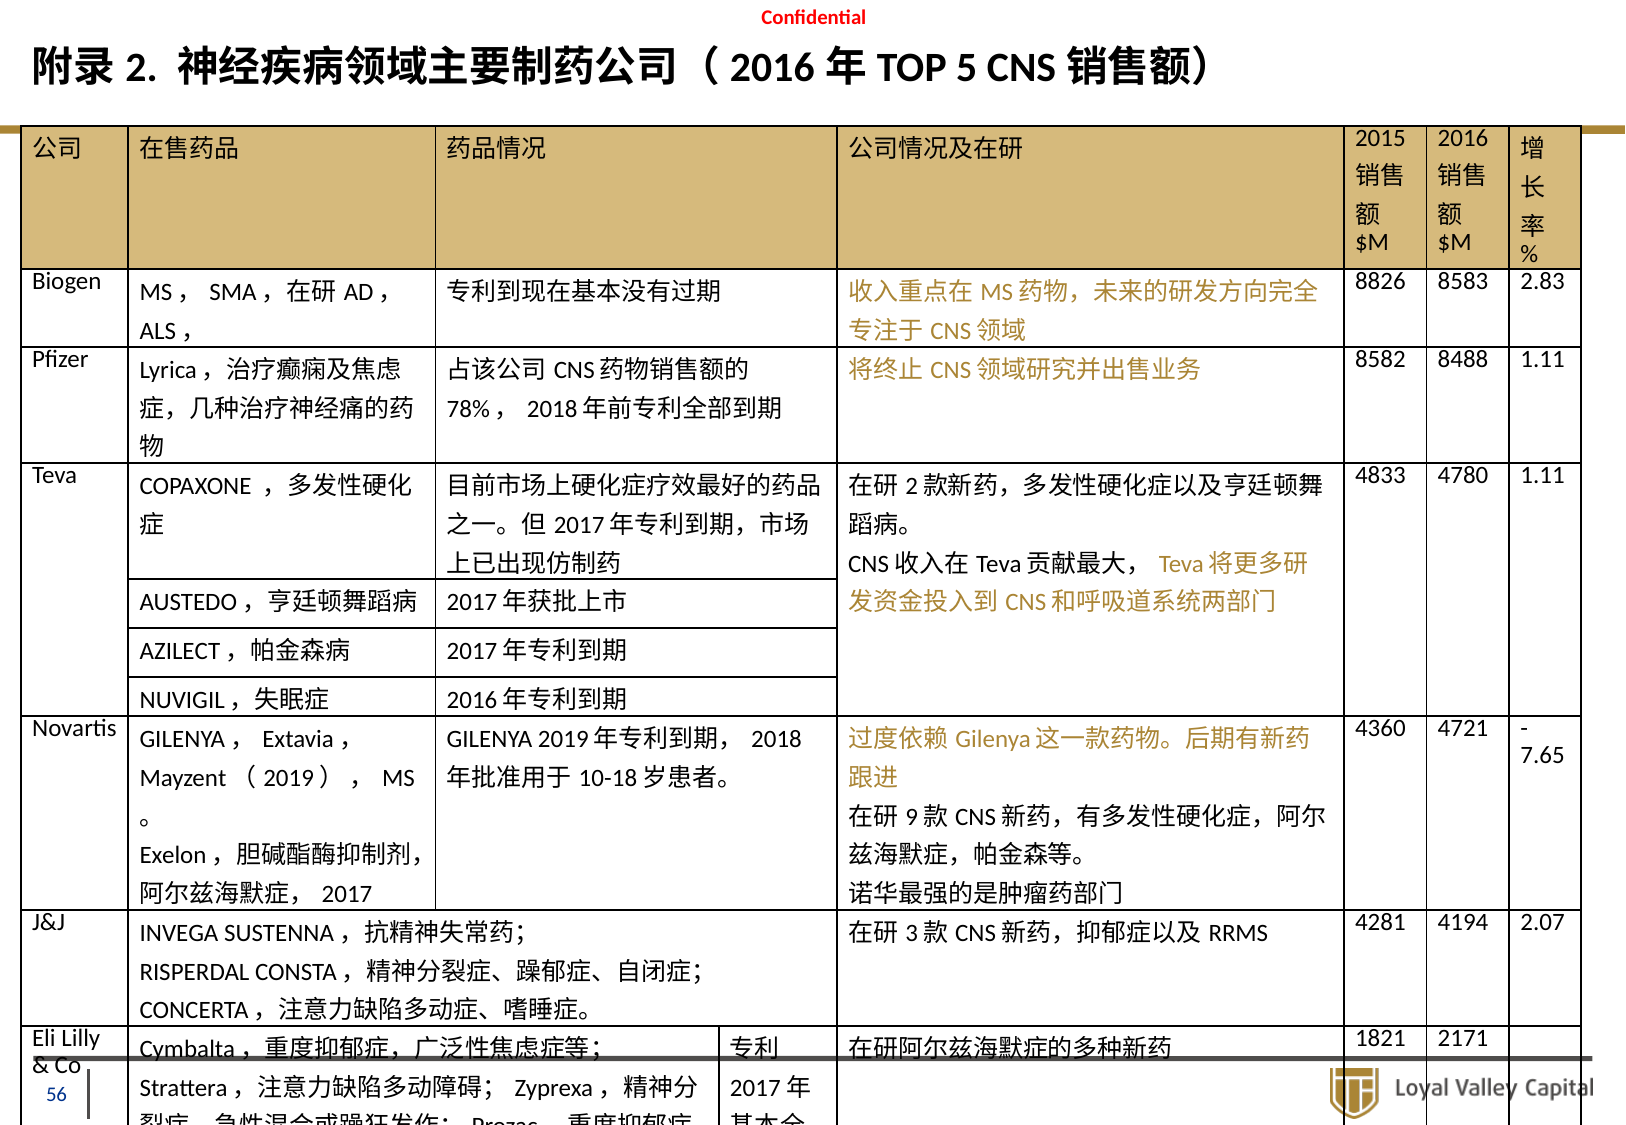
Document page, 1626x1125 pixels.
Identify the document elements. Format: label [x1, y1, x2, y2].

table_cell [22, 464, 127, 715]
table_cell [1510, 270, 1580, 346]
table_cell [1427, 348, 1508, 462]
table_cell [1510, 1027, 1580, 1125]
table_header [1345, 127, 1426, 268]
table_cell [1427, 1027, 1508, 1125]
table_cell [1510, 464, 1580, 715]
table_cell [129, 580, 435, 627]
table_cell [129, 678, 435, 715]
table_cell [129, 464, 435, 578]
table_cell [838, 911, 1343, 1025]
table_cell [1345, 348, 1426, 462]
table_cell [22, 270, 127, 346]
table_cell [129, 911, 836, 1025]
picture [1582, 1068, 1593, 1119]
table_cell [720, 1027, 836, 1125]
table_cell [1510, 911, 1580, 1025]
table_cell [838, 270, 1343, 346]
table_cell [1427, 464, 1508, 715]
table_header [1427, 127, 1508, 268]
table_cell [1427, 717, 1508, 909]
table_cell [1345, 464, 1426, 715]
table_cell [838, 1027, 1343, 1125]
table_cell [1427, 270, 1508, 346]
table_cell [436, 678, 836, 715]
table_cell [1345, 270, 1426, 346]
table_cell [1345, 911, 1426, 1025]
table_header [129, 127, 435, 268]
table_header [1510, 127, 1580, 268]
table_cell [129, 629, 435, 676]
table_cell [1427, 911, 1508, 1025]
table_cell [1510, 717, 1580, 909]
table_cell [838, 464, 1343, 715]
table_cell [129, 270, 435, 346]
table_cell [436, 717, 836, 909]
table_cell [22, 348, 127, 462]
table_header [436, 127, 836, 268]
table_cell [838, 348, 1343, 462]
table_cell [1345, 717, 1426, 909]
table_cell [129, 1027, 718, 1125]
table_header [838, 127, 1343, 268]
table_cell [436, 348, 836, 462]
table_cell [436, 464, 836, 578]
table_cell [436, 629, 836, 676]
table_cell [129, 348, 435, 462]
table_header [22, 127, 127, 268]
table_cell [22, 911, 127, 1025]
title [31, 17, 1593, 113]
table_cell [838, 717, 1343, 909]
table_cell [22, 717, 127, 909]
table_cell [1510, 348, 1580, 462]
table_cell [22, 1027, 127, 1125]
table_cell [129, 717, 435, 909]
table_cell [1345, 1027, 1426, 1125]
table_cell [436, 580, 836, 627]
table_cell [436, 270, 836, 346]
